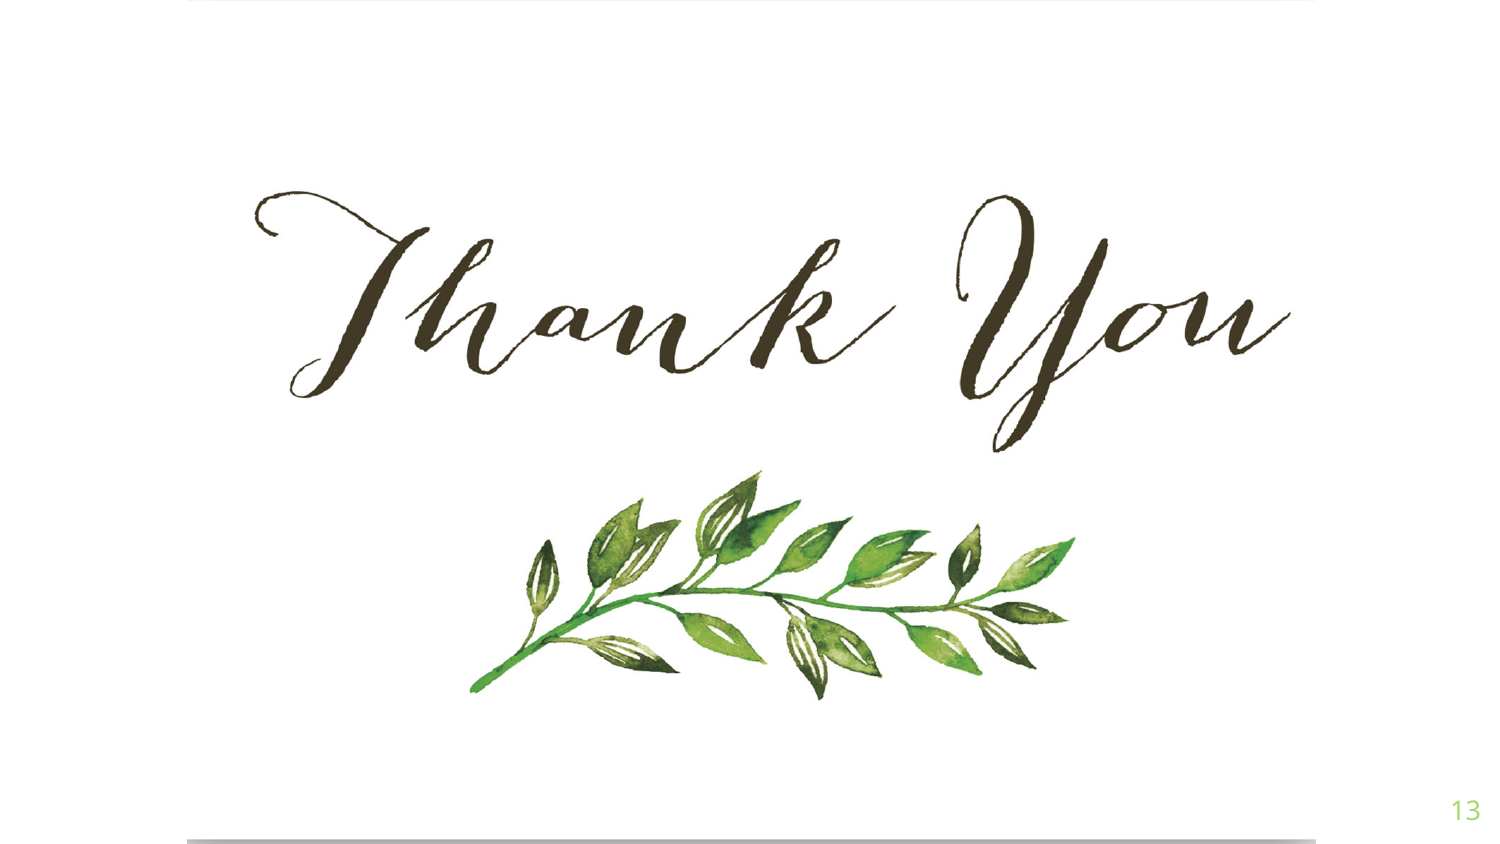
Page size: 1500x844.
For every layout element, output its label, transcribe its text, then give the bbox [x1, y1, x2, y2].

picture [187, 0, 1317, 844]
slide_number 13 [1391, 779, 1482, 844]
